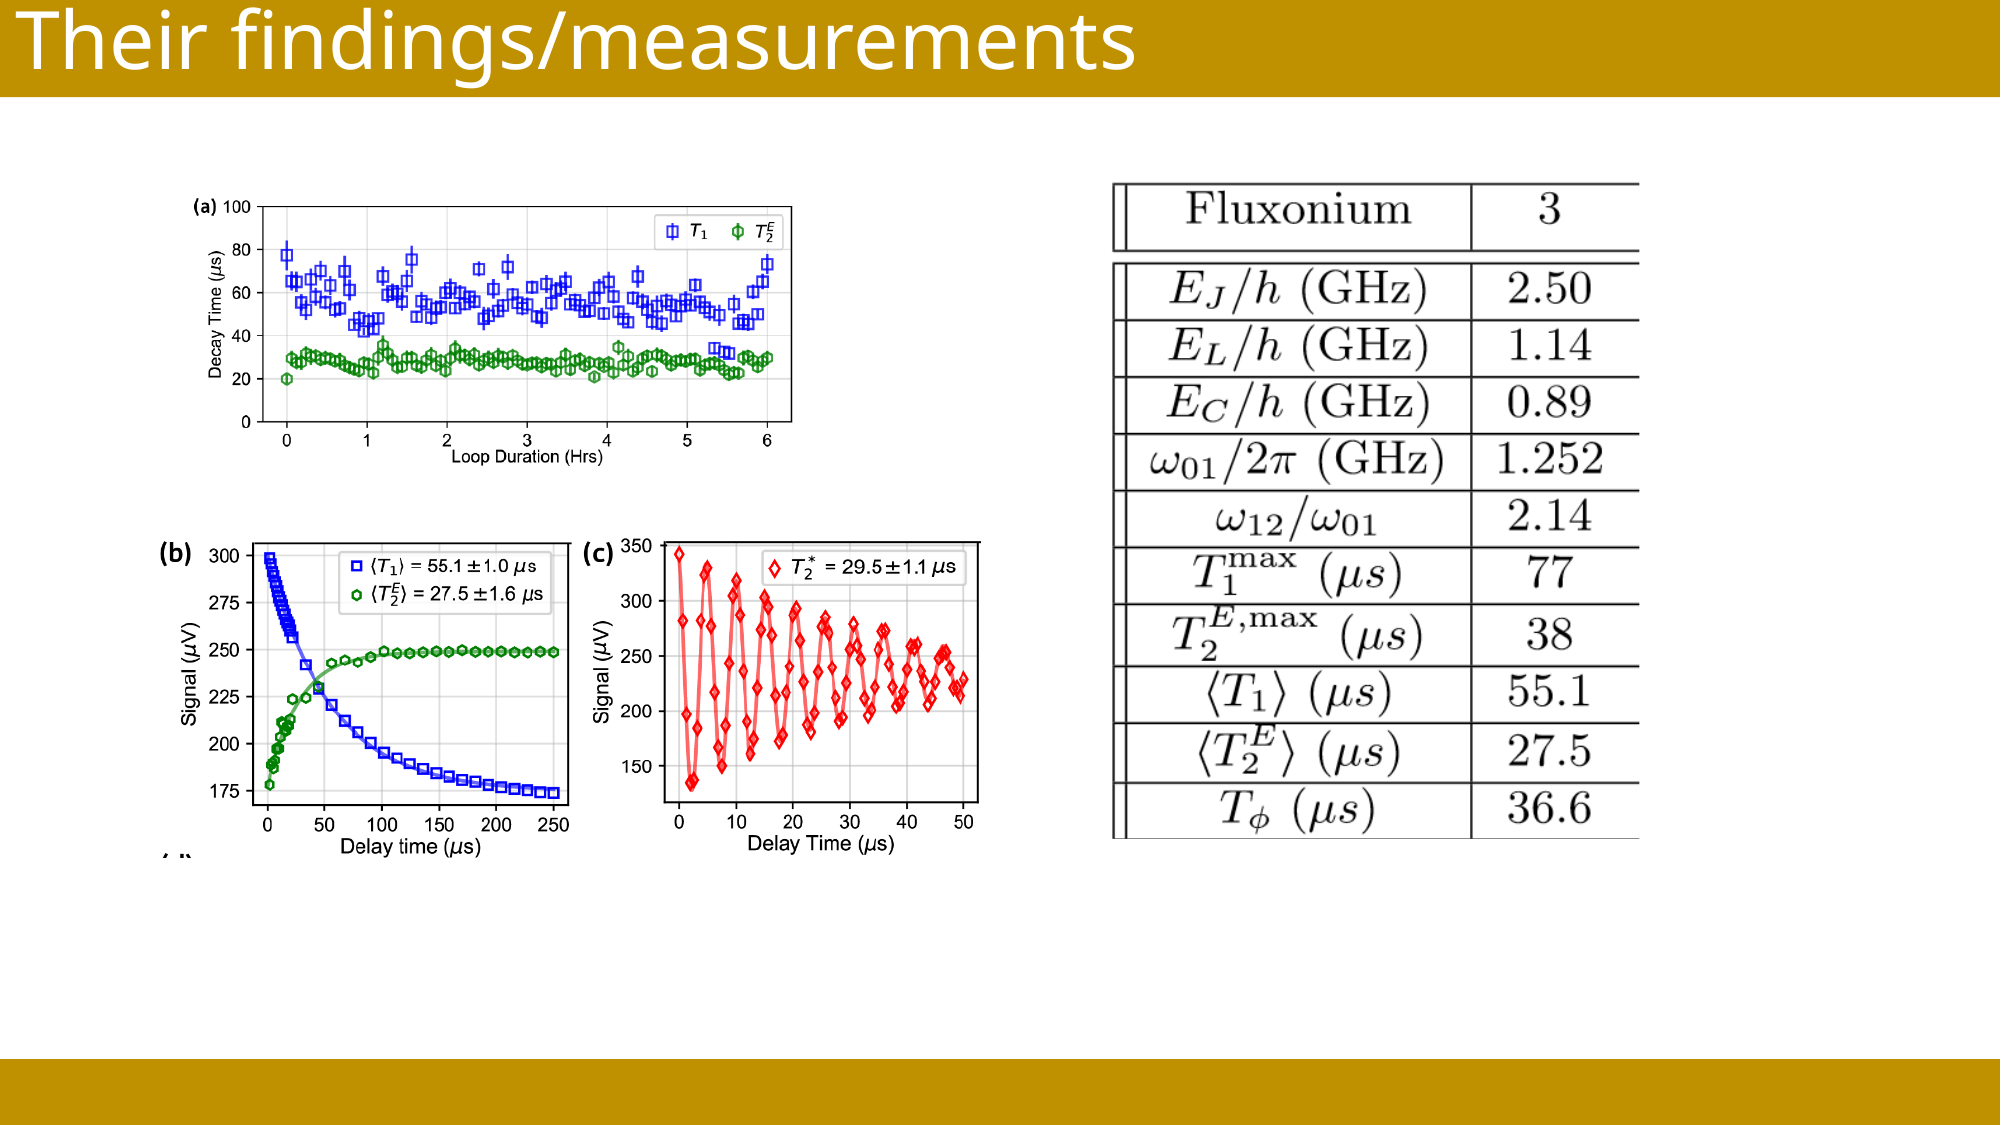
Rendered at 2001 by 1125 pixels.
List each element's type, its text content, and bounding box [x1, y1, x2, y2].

title Their findings/measurements [0, 0, 2000, 95]
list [142, 519, 1005, 858]
picture [1092, 167, 1640, 839]
picture [168, 169, 802, 477]
